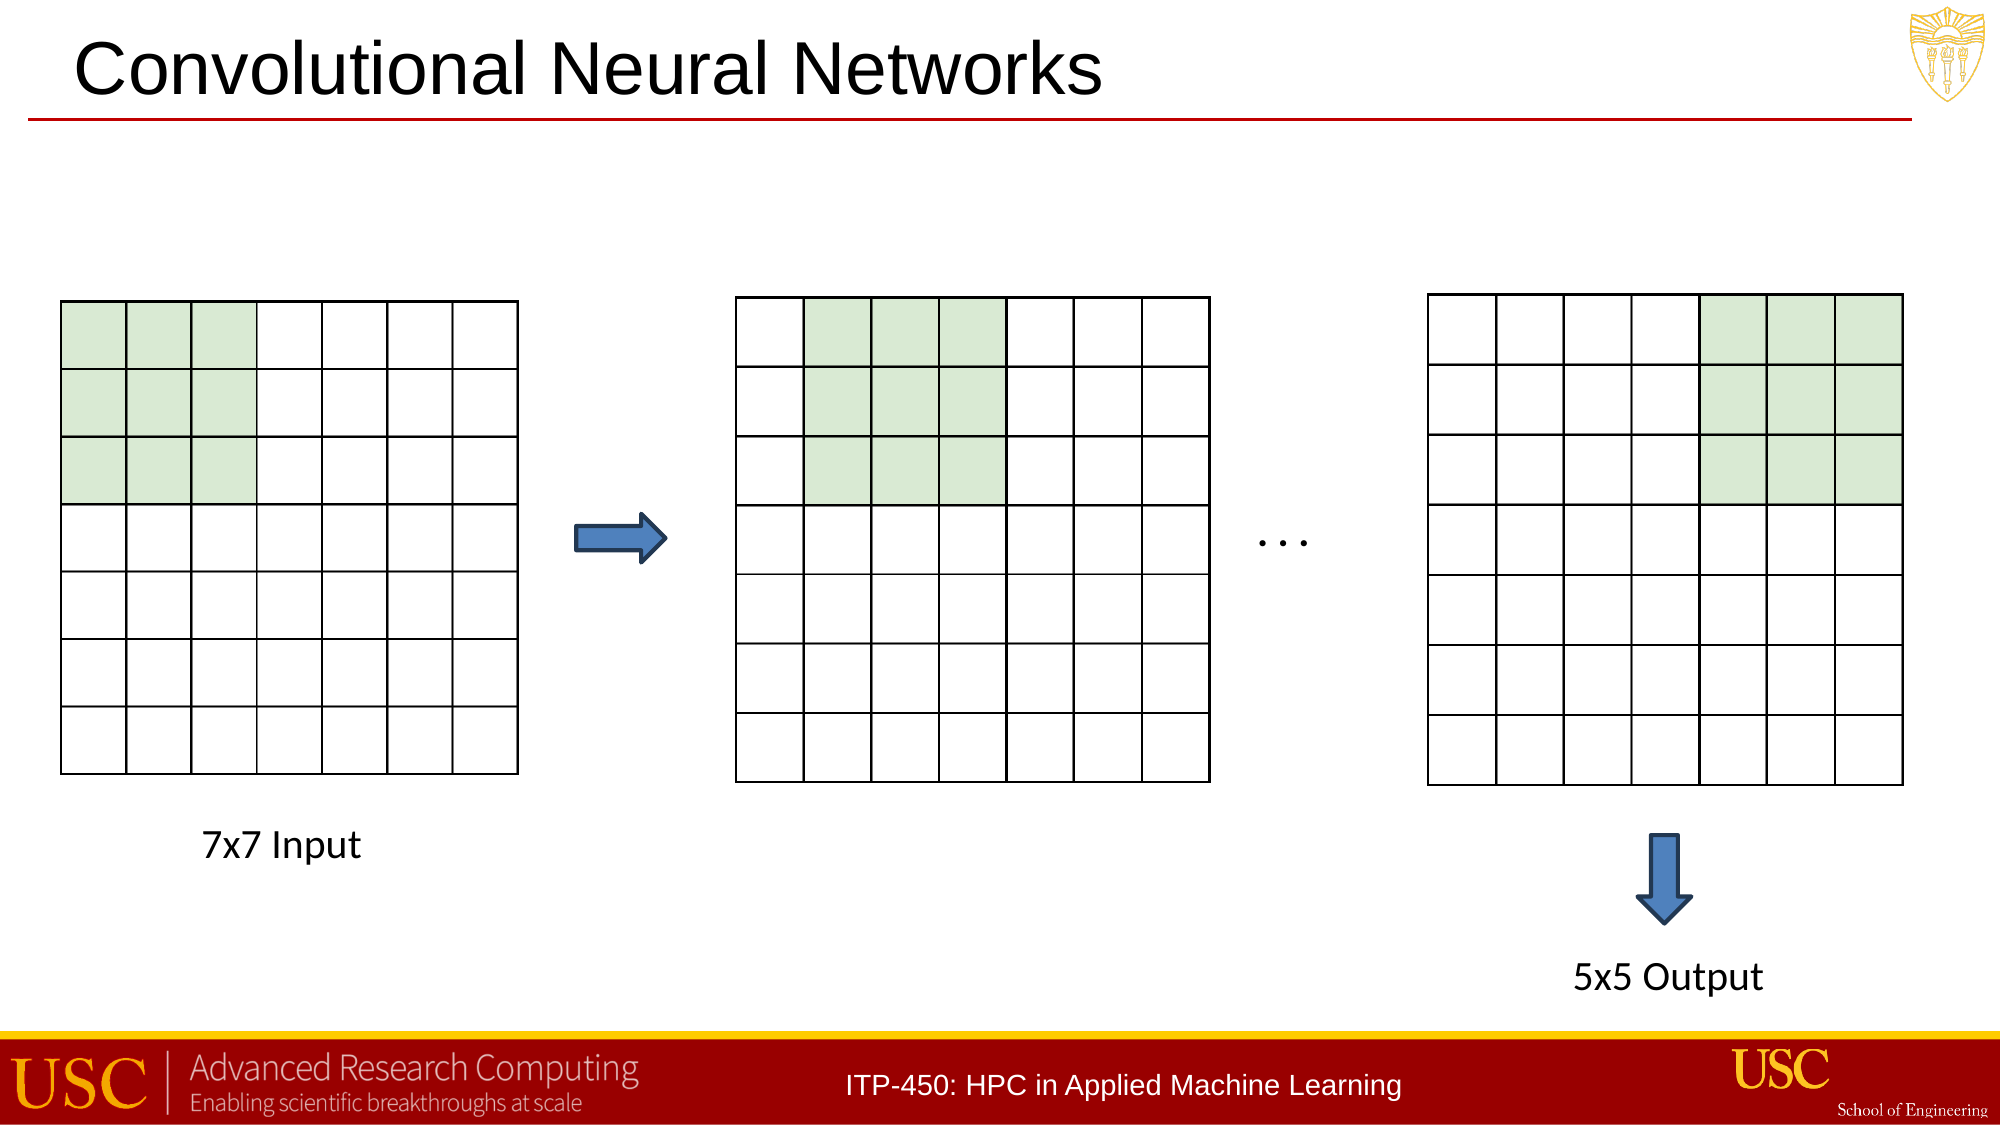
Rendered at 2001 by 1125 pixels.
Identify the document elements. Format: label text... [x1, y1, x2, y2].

picture [1423, 291, 1907, 789]
picture [731, 294, 1216, 786]
text_box . . . [1242, 496, 1369, 562]
text_box Convolutional Neural Networks [59, 12, 1500, 113]
text_box 5x5 Output [1557, 941, 1801, 1007]
picture [56, 298, 522, 779]
text_box [1635, 833, 1694, 926]
text_box [574, 511, 668, 565]
text_box 7x7 Input [186, 809, 438, 875]
picture [6, 1049, 642, 1117]
